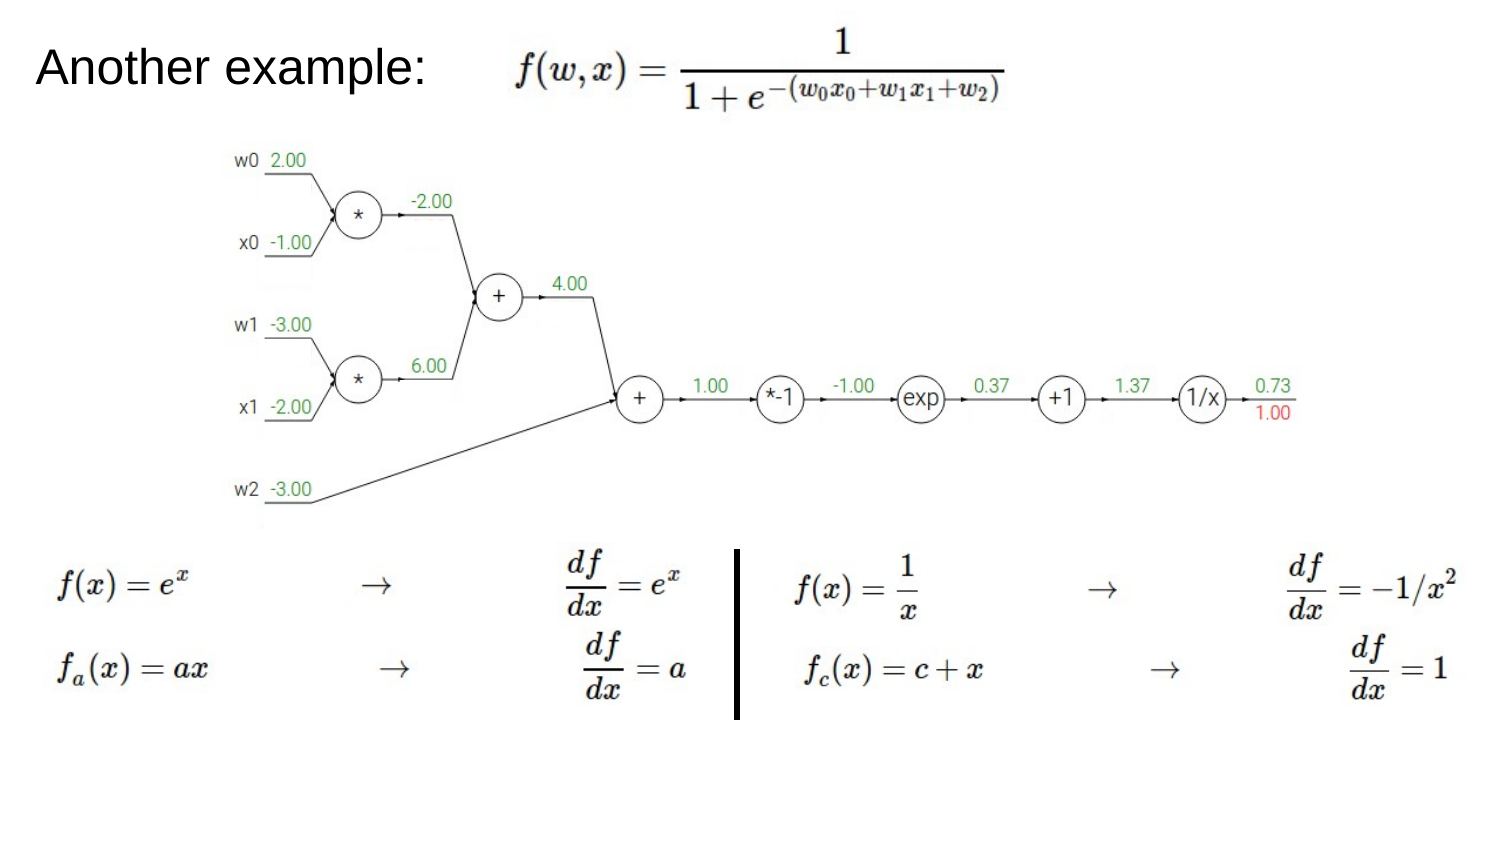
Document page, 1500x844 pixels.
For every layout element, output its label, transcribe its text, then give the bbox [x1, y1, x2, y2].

text_box Another example: [20, 19, 501, 100]
picture [506, 10, 1014, 129]
picture [43, 542, 700, 707]
picture [219, 140, 1301, 530]
picture [774, 542, 1474, 707]
